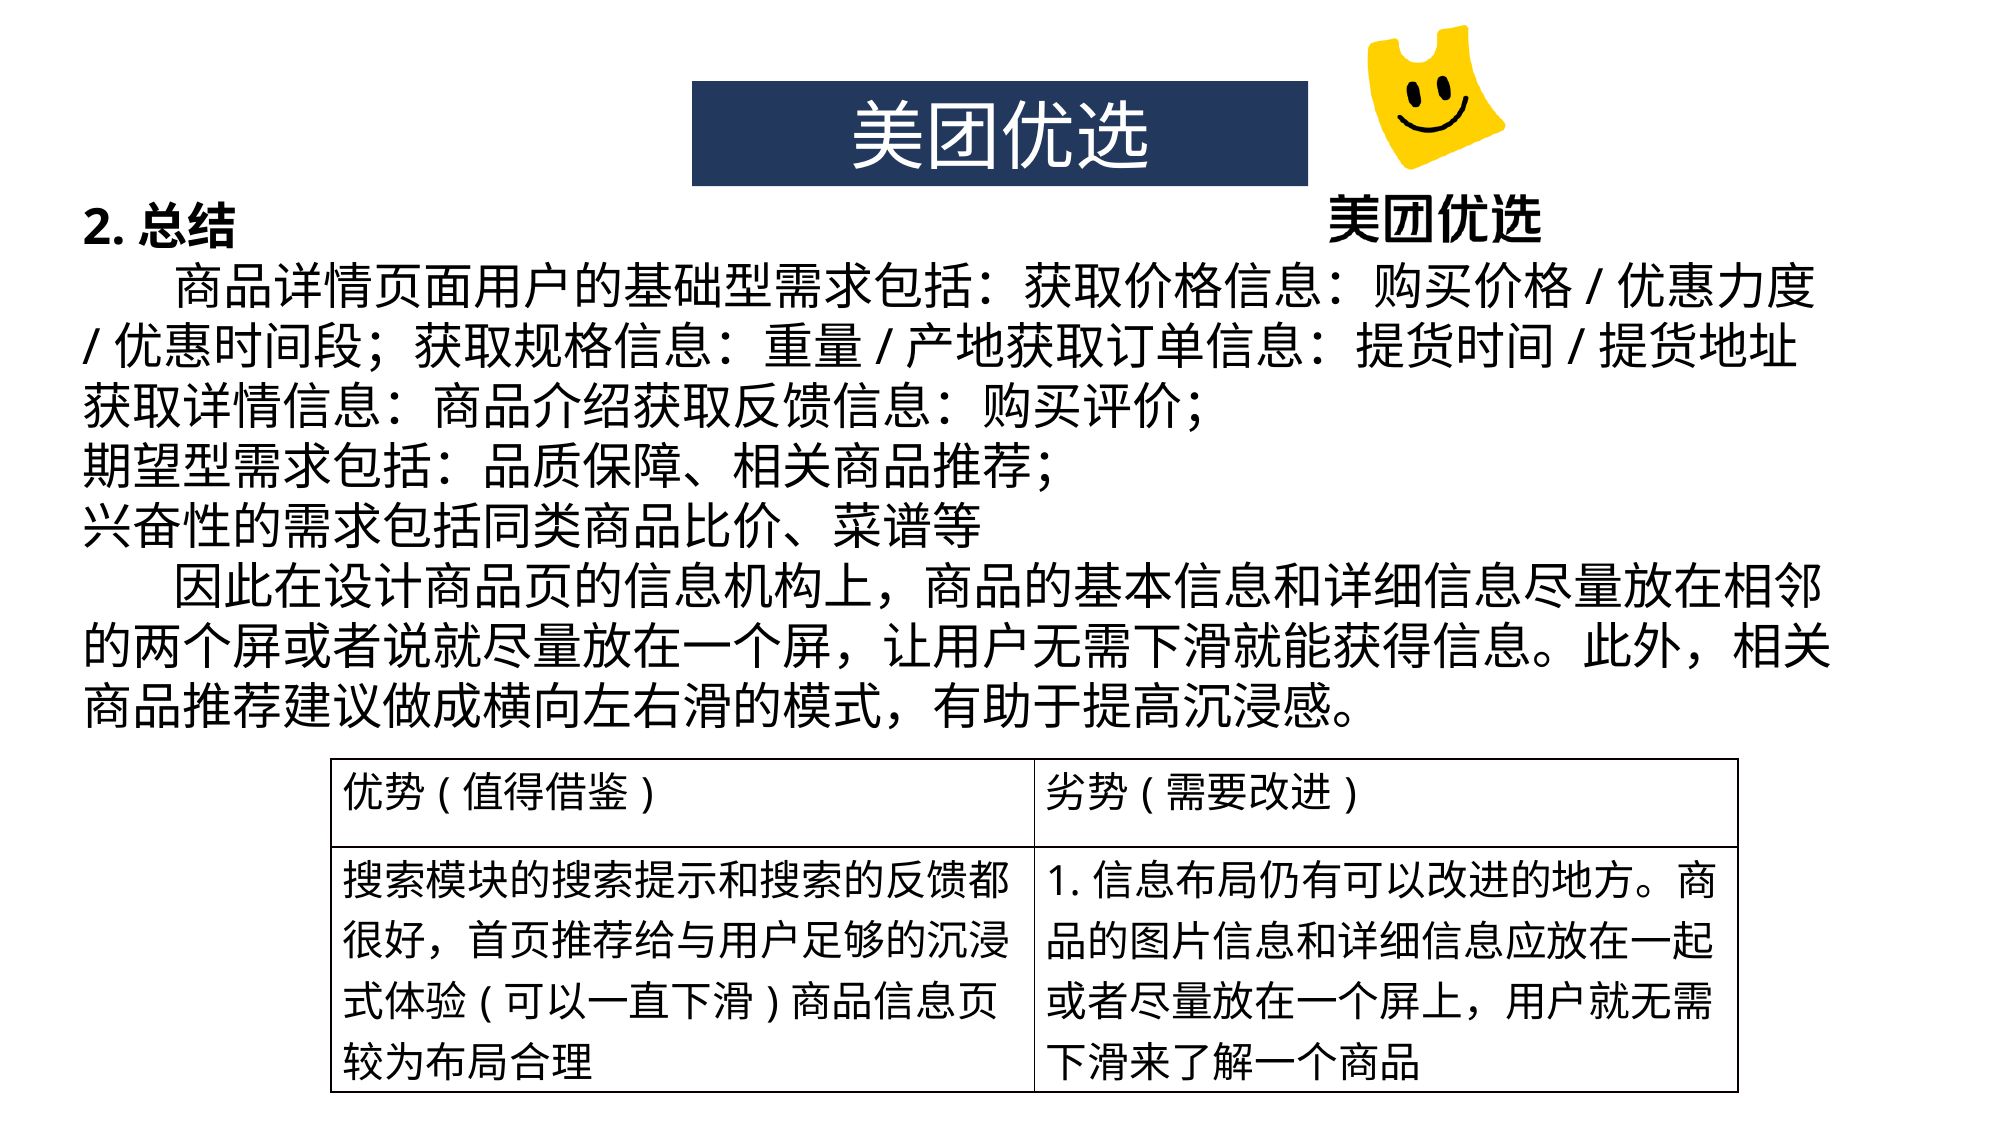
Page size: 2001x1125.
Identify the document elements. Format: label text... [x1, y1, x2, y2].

table_cell 1.信息布局仍有可以改进的地方。商品的图片信息和详细信息应放在一起或者尽量放在一个屏上，用户就无需下滑来了解一个商品 [1035, 848, 1737, 1091]
table_header 优势(值得借鉴) [332, 760, 1034, 846]
table_header 劣势(需要改进) [1035, 760, 1737, 846]
table_cell 搜索模块的搜索提示和搜索的反馈都很好，首页推荐给与用户足够的沉浸式体验(可以一直下滑)商品信息页较为布局合理 [332, 848, 1034, 1091]
text_box 2.总结 商品详情页面用户的基础型需求包括：获取价格信息：购买价格/优惠力度/优惠时间段；获取规格信息：重量/产地获取订单信息：提货时间/提货地址获取详情信息：商品介绍获取反馈信息：购买评价； 期望型需求包括：品质保障、相关商品推荐； 兴奋性的需求包括同类商品比价、菜谱等 因此在设计商品页的信息机构上，商品的基本信息和详细信息尽量放在相邻的两个屏或者说就尽量放在一个屏，让用户无需下滑就能获得信息。此外，相关商品推荐建议做成横向左右滑的模式，有助于提高沉浸感。 [67, 186, 1860, 742]
picture [1329, 25, 1541, 243]
text_box 美团优选 [692, 81, 1309, 187]
